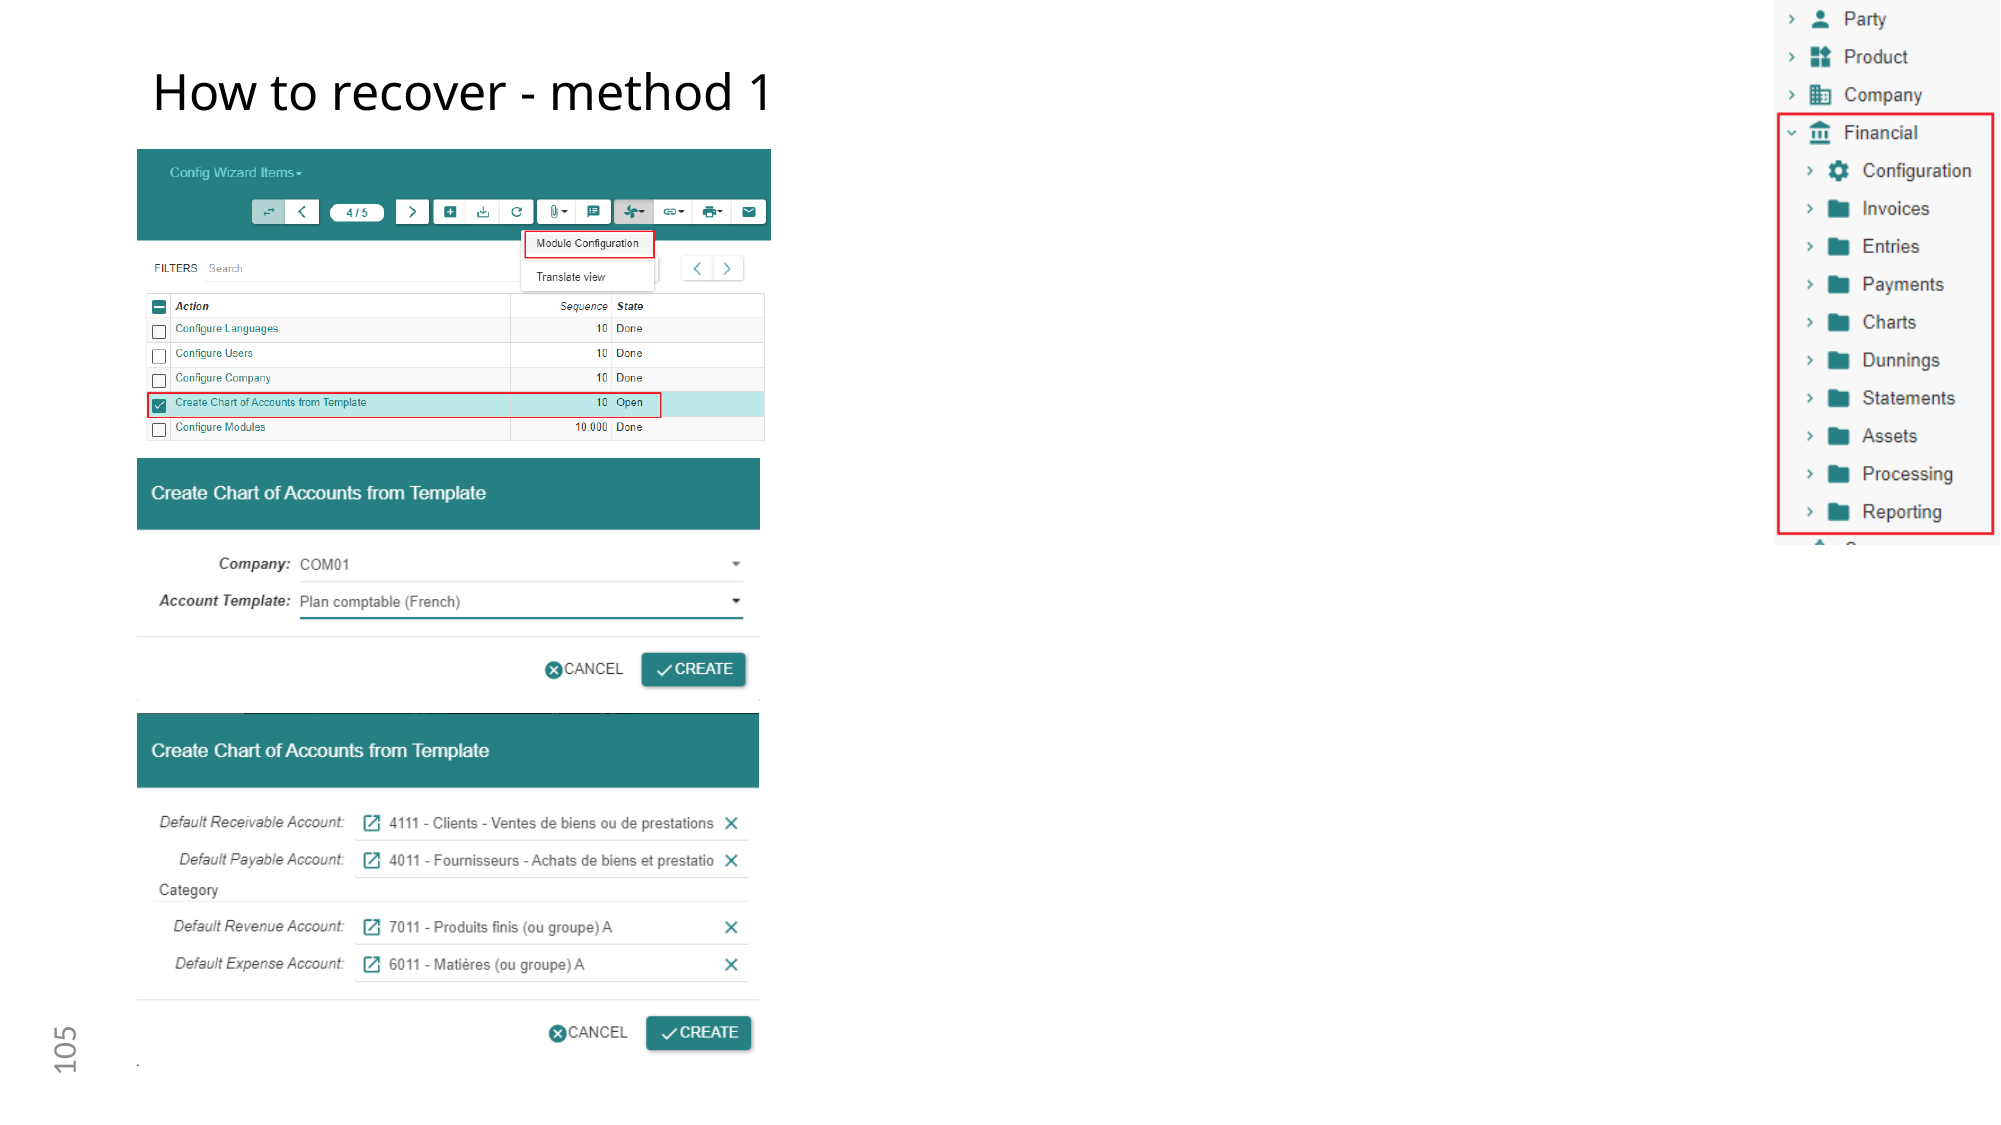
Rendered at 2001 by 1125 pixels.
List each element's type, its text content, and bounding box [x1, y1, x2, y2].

picture [137, 458, 760, 701]
slide_number 105 [32, 995, 93, 1108]
title How to recover - method 1 [137, 59, 1772, 136]
picture [1772, 0, 2000, 545]
picture [137, 713, 759, 1066]
picture [137, 149, 771, 446]
